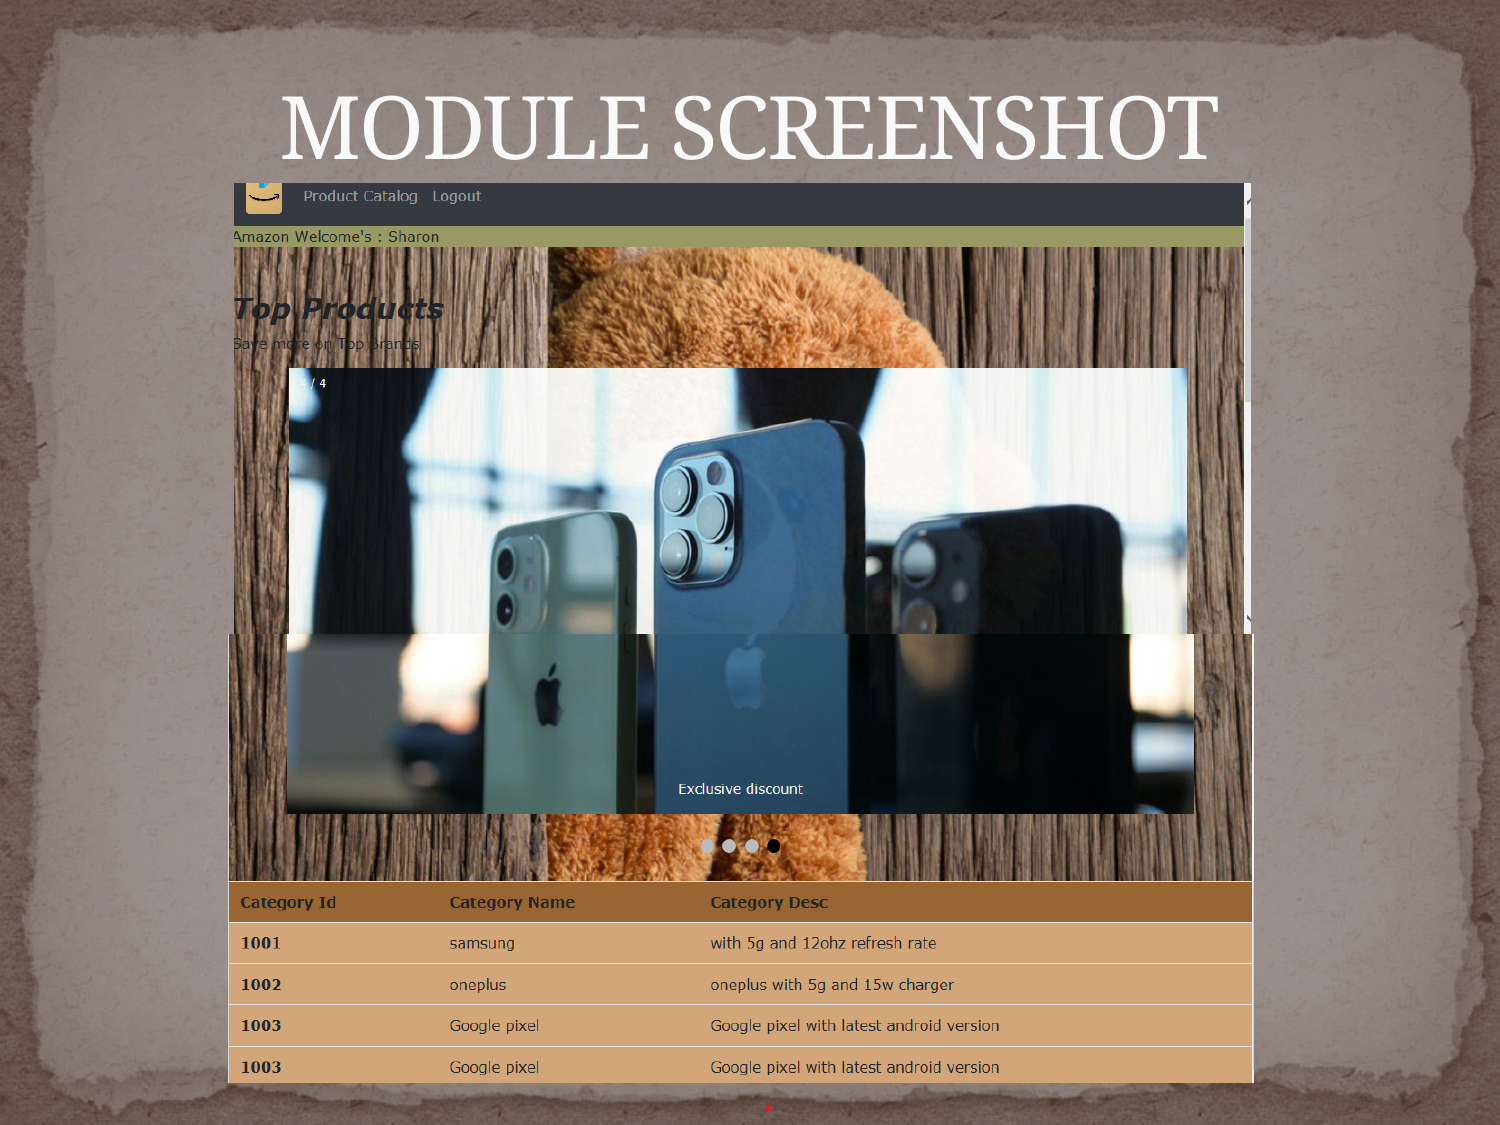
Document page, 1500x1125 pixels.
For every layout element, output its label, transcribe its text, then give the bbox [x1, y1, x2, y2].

picture [233, 183, 1252, 633]
picture [228, 634, 1254, 1112]
title MODULE SCREENSHOT [74, 24, 1425, 225]
